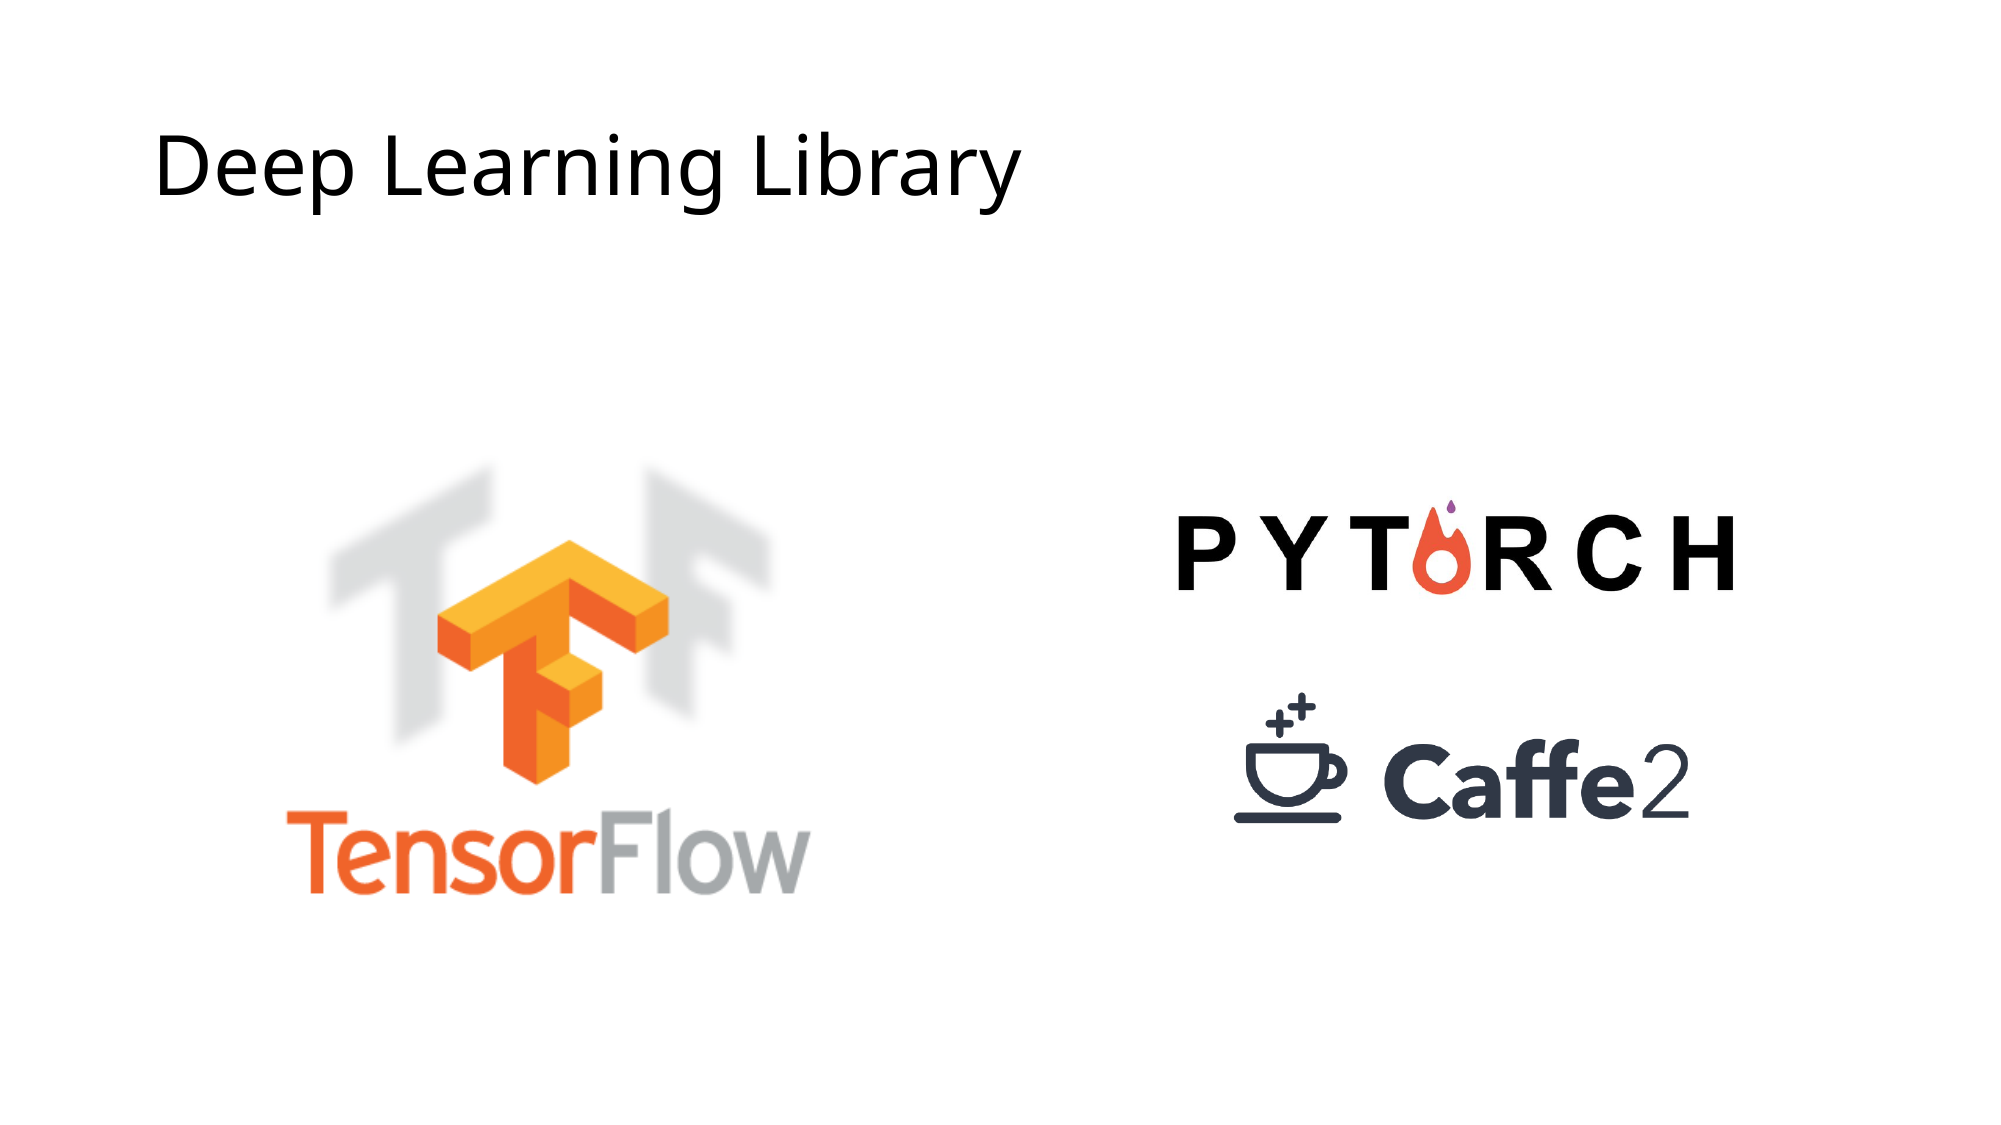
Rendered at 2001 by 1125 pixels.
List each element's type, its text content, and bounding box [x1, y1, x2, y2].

picture [272, 445, 823, 915]
picture [1109, 458, 1813, 895]
title Deep Learning Library [137, 59, 1863, 278]
